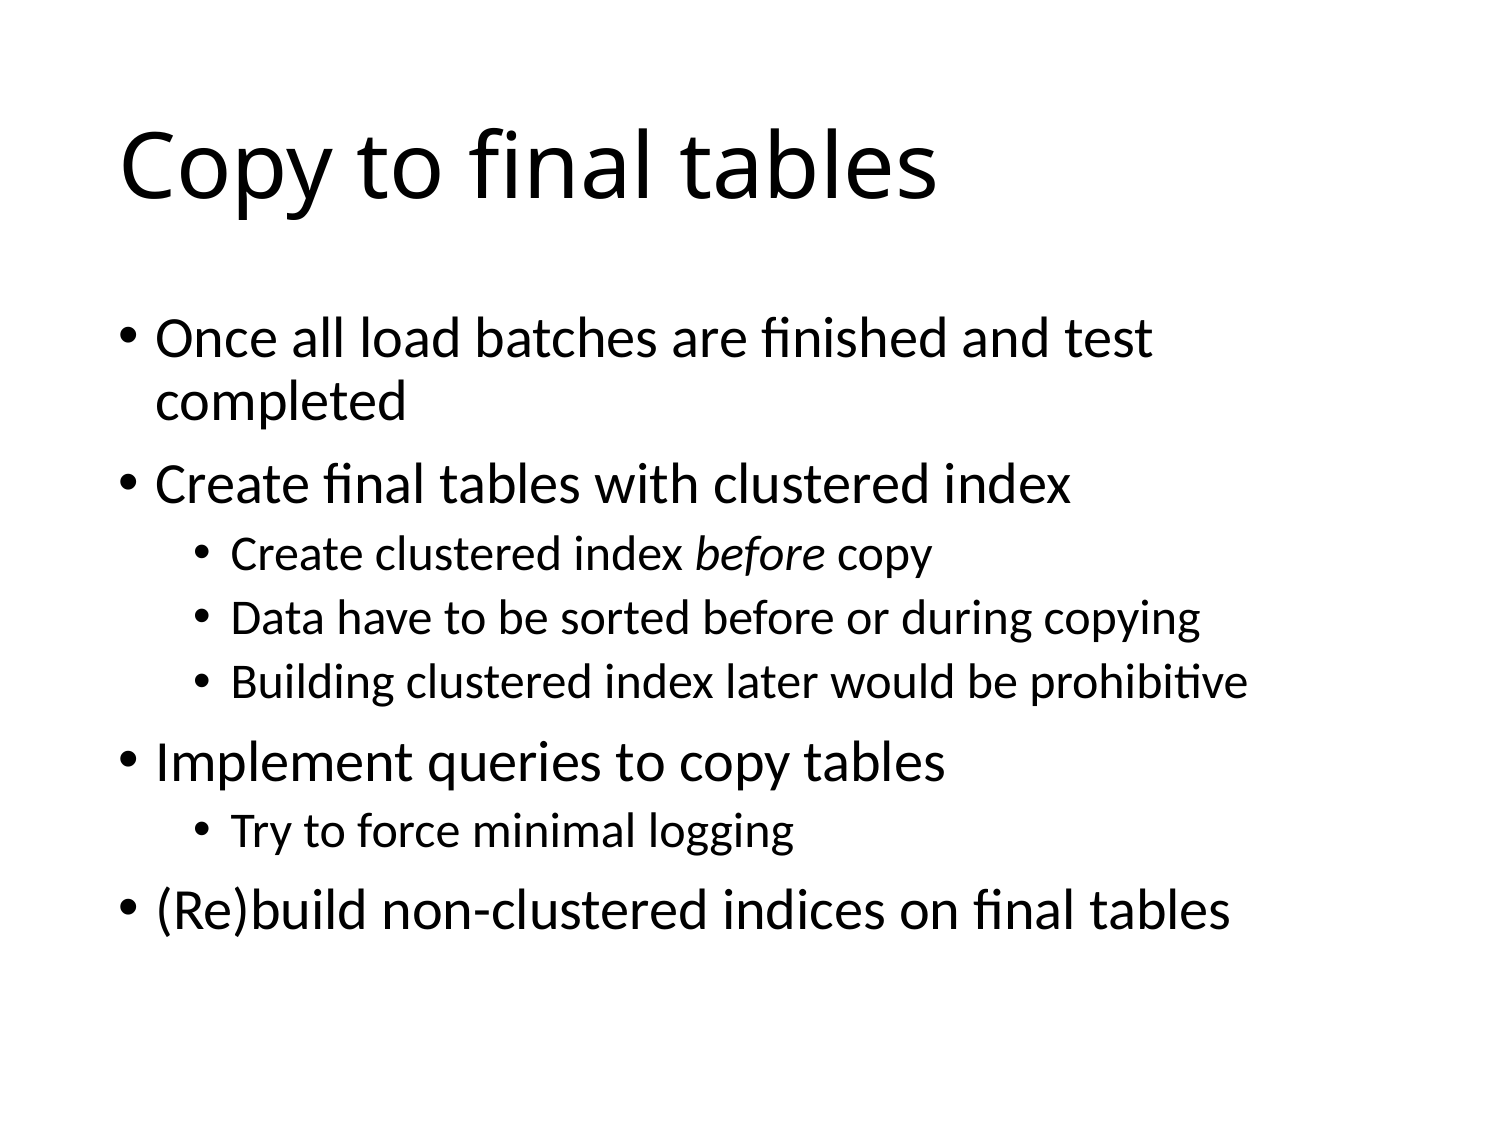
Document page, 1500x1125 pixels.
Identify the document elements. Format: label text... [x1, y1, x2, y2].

title Copy to final tables [103, 59, 1397, 278]
list Once all load batches are finished and test completed Create final tables with clustered index Create clustered index before copy Data have to be sorted before or during copying Building clustered index later would be prohibitive Implement queries to copy tables Try to force minimal logging (Re)build non-clustered indices on final tables [103, 299, 1397, 1014]
